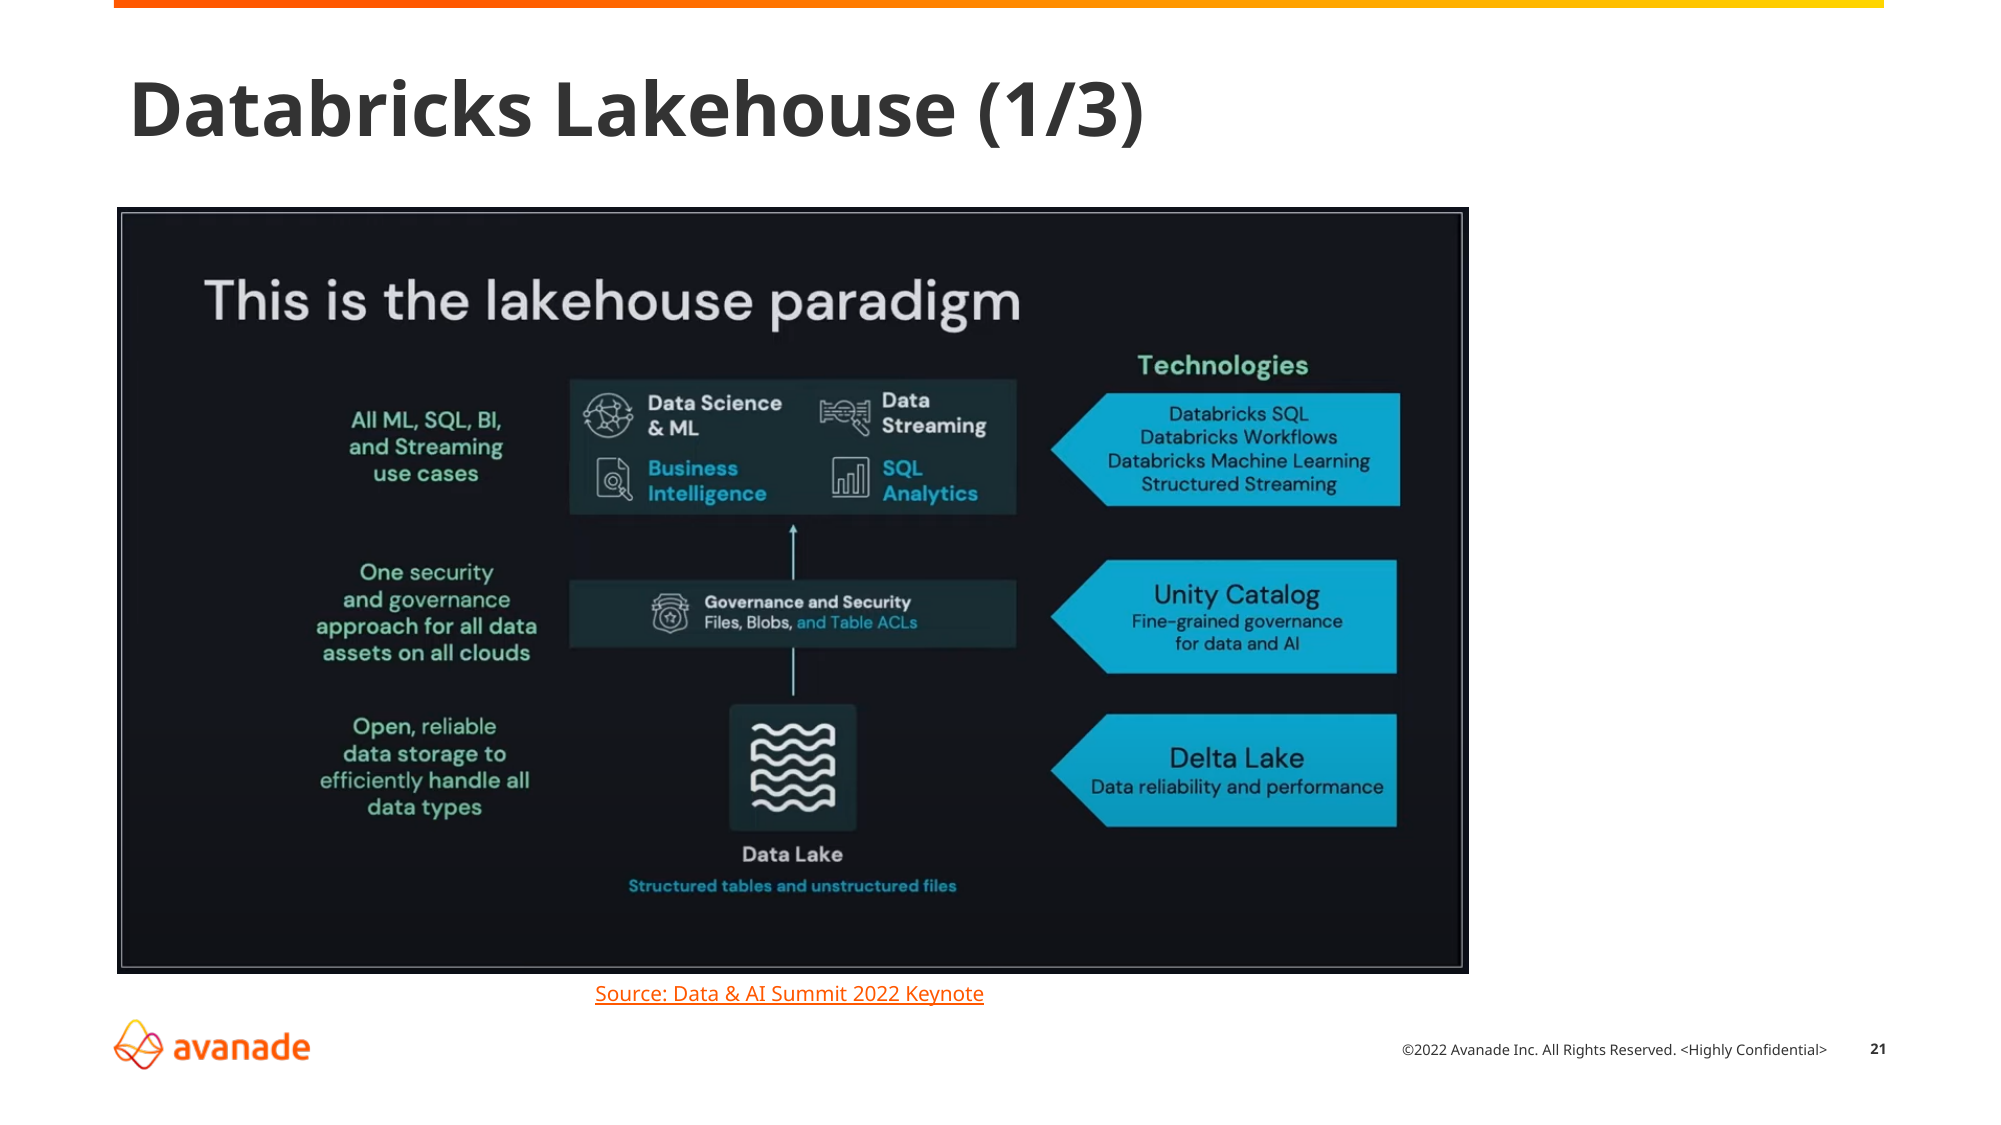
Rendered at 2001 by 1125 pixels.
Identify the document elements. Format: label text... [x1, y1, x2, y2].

title Databricks Lakehouse (1/3) [113, 64, 1883, 228]
picture [93, 999, 339, 1090]
text_box Source: Data & AI Summit 2022 Keynote [117, 974, 1463, 1017]
picture [117, 207, 1469, 974]
